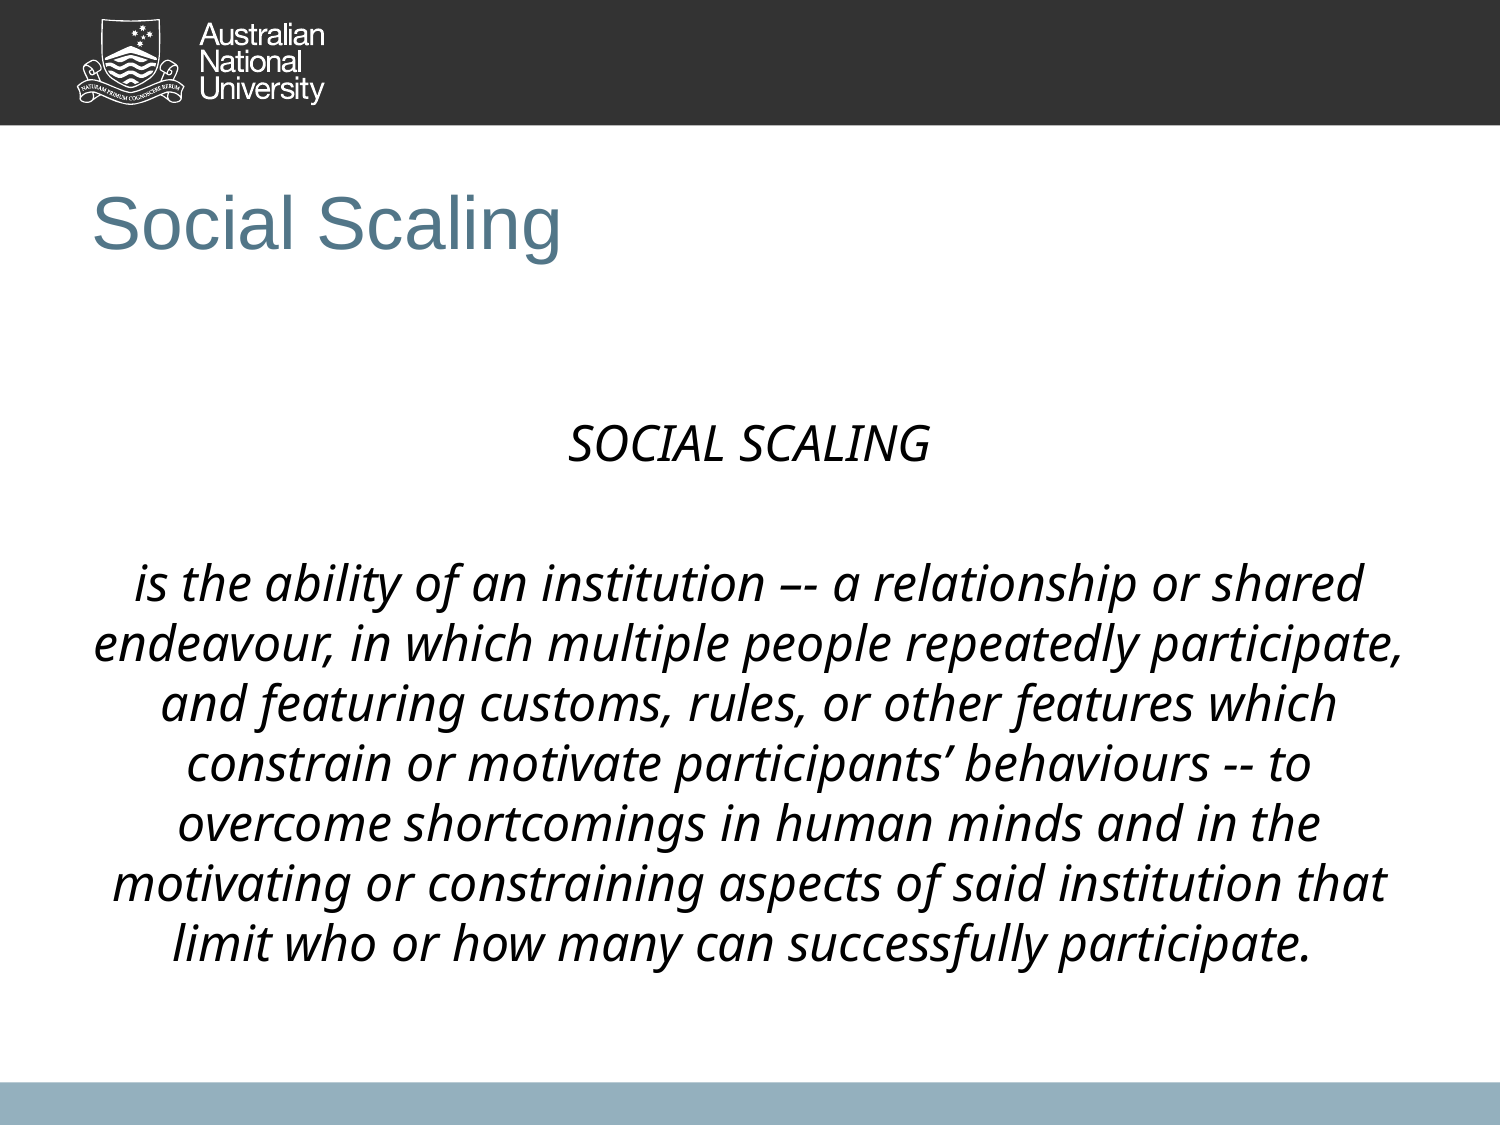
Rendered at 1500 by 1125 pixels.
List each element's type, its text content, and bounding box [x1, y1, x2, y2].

title Social Scaling [76, 125, 1427, 313]
list SOCIAL SCALING is the ability of an institution –- a relationship or shared endeavour, in which multiple people repeatedly participate, and featuring customs, rules, or other features which constrain or motivate participants’ behaviours -- to overcome shortcomings in human minds and in the motivating or constraining aspects of said institution that limit who or how many can successfully participate. [75, 314, 1425, 1005]
